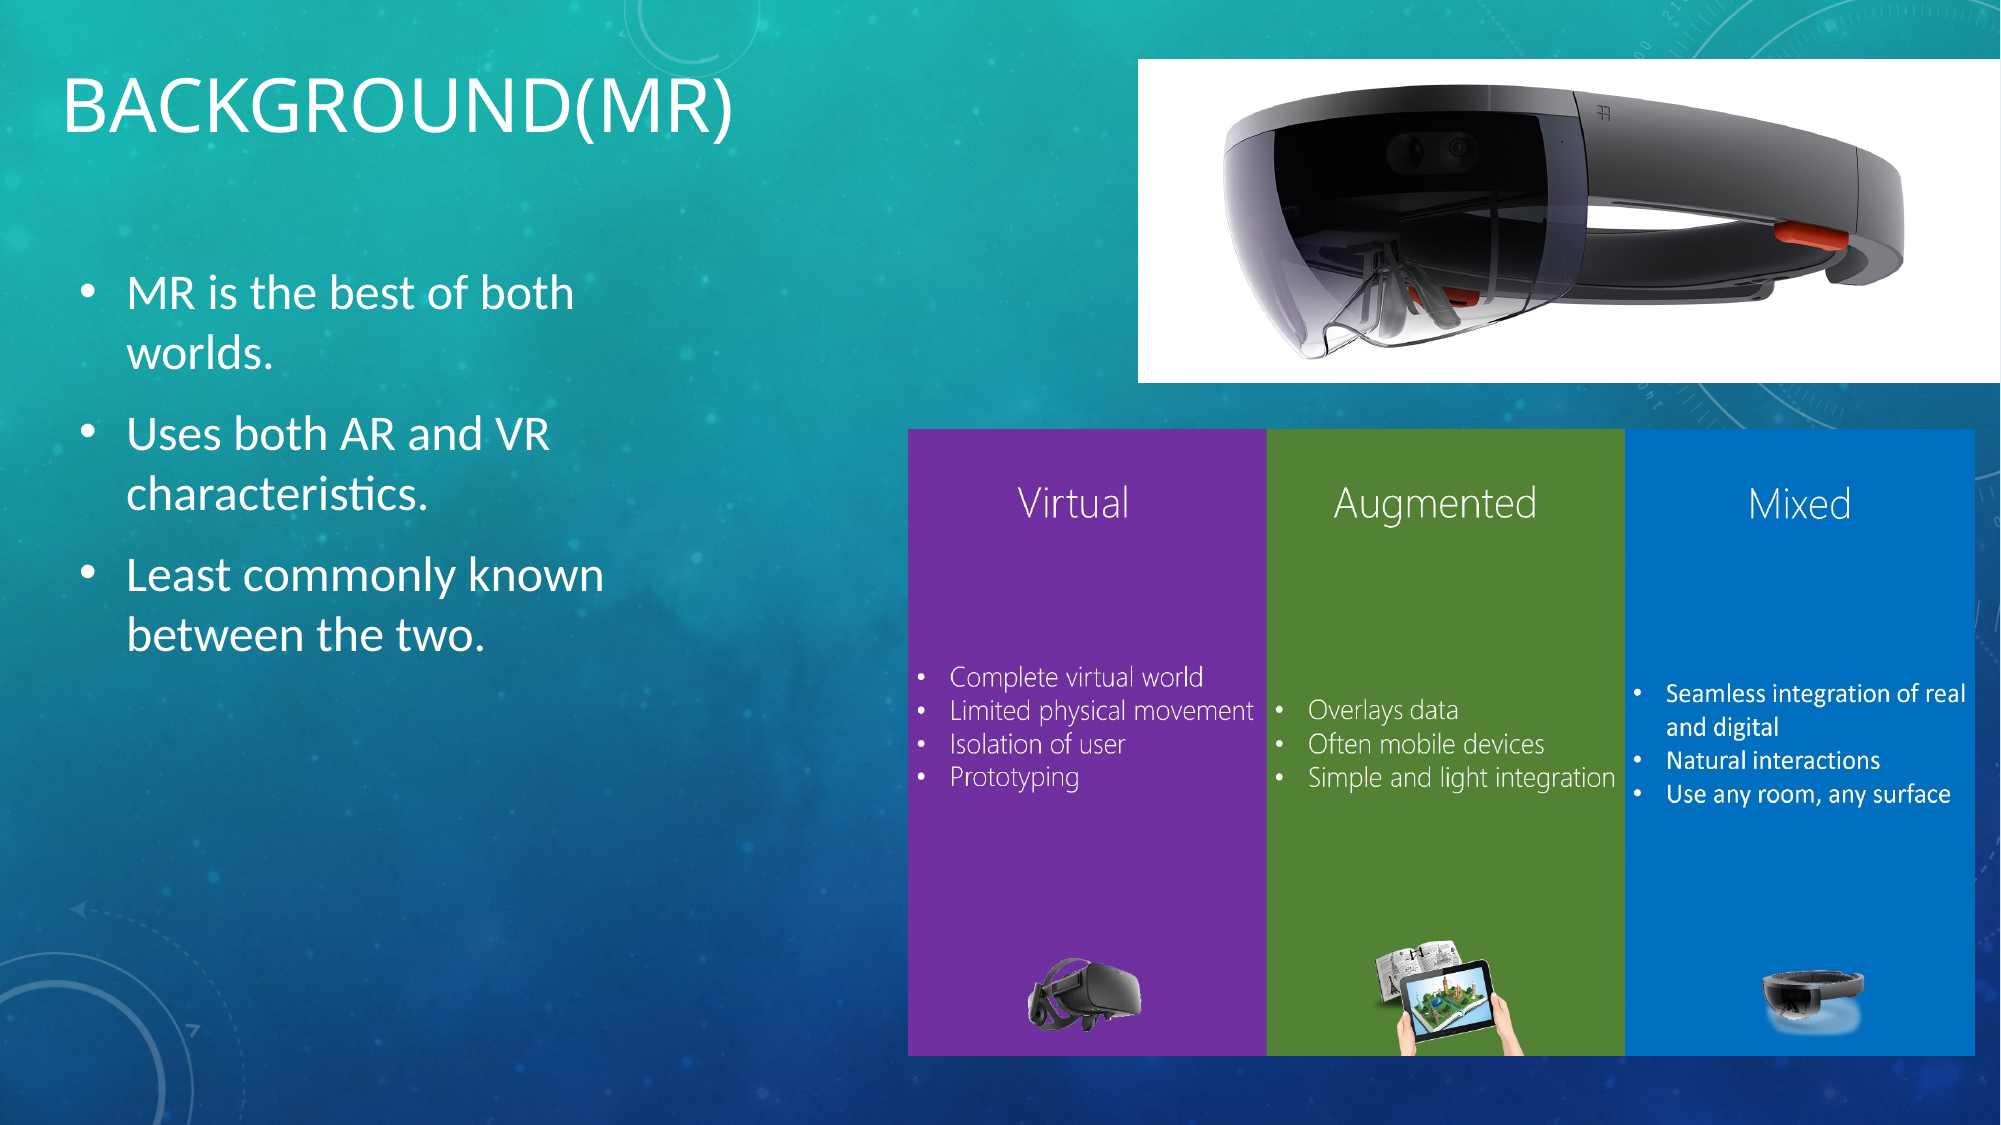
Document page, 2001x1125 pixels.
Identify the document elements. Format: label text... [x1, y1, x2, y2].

list MR is the best of both worlds. Uses both AR and VR characteristics. Least commonly known between the two. [64, 252, 727, 743]
picture [0, 0, 2001, 1125]
title Background(MR) [45, 39, 1771, 166]
